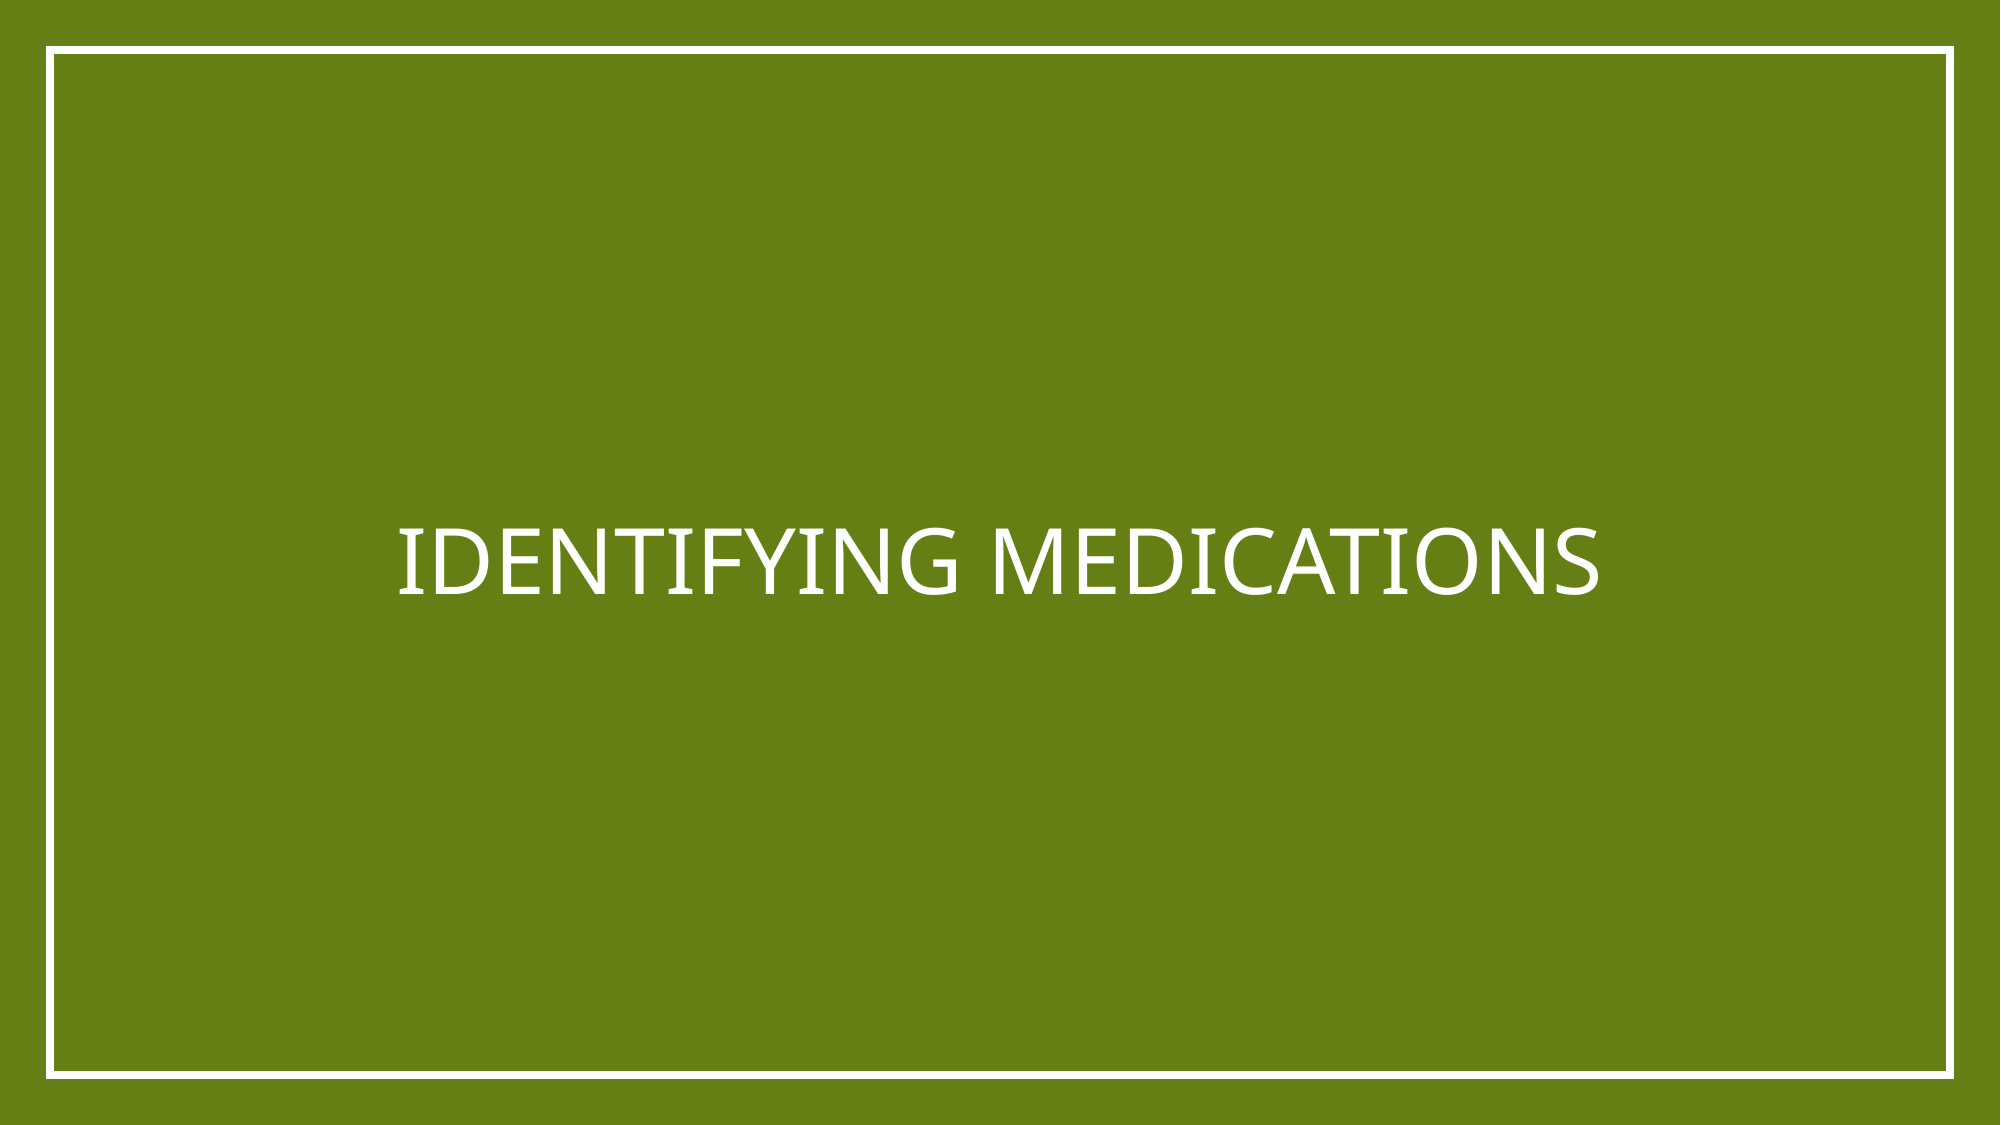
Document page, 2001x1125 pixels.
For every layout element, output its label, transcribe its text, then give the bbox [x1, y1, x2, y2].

title Identifying Medications [137, 253, 1863, 622]
